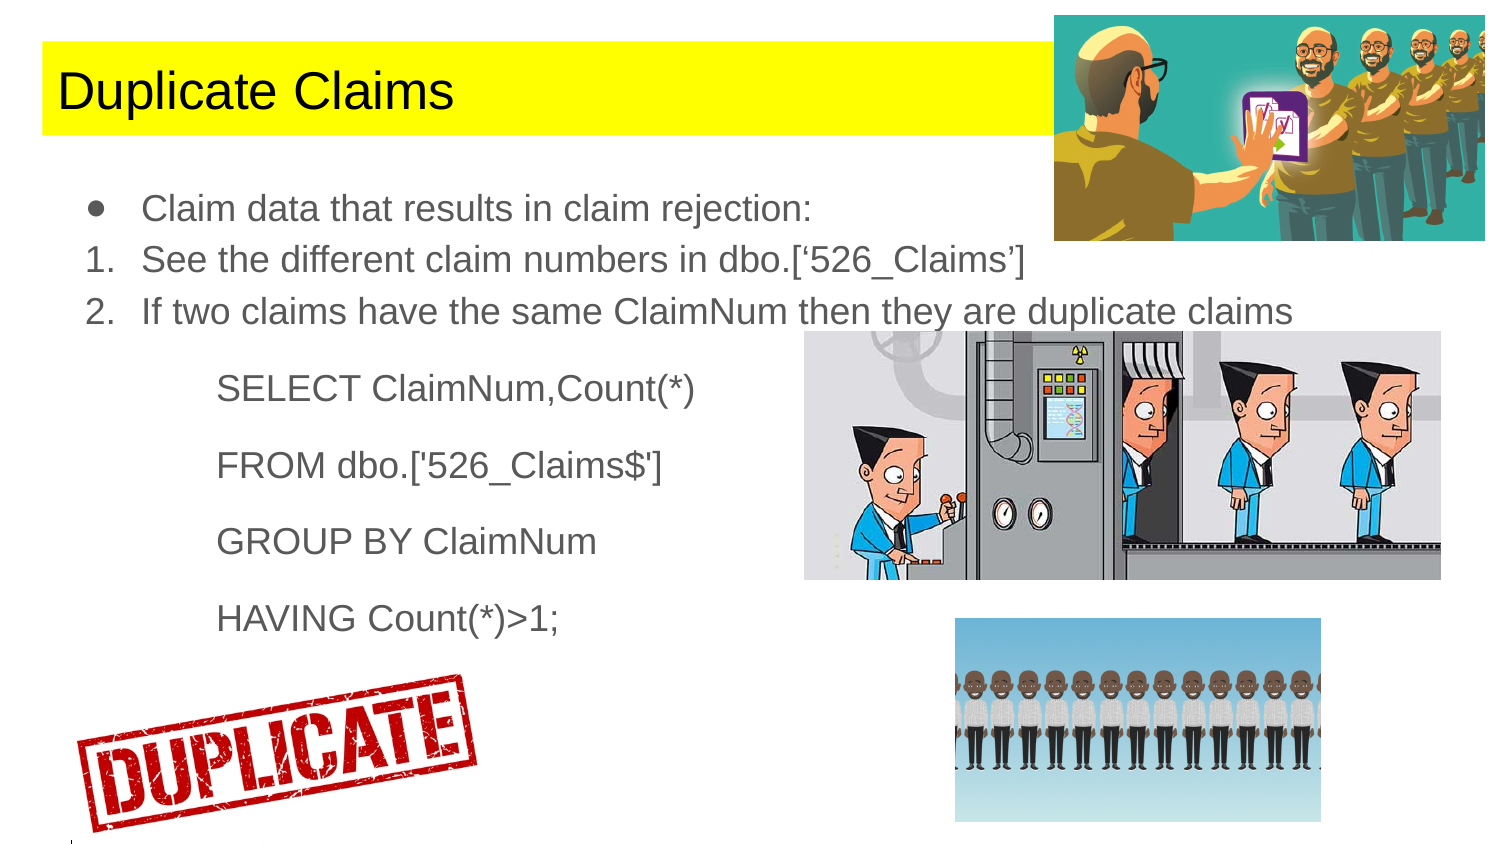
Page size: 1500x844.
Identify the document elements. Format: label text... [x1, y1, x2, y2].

picture [1054, 15, 1485, 242]
picture [71, 666, 483, 844]
title Duplicate Claims [42, 41, 1049, 136]
list Claim data that results in claim rejection: See the different claim numbers in dbo.[‘526_Claims’] If two claims have the same ClaimNum then they are duplicate claims SELECT ClaimNum,Count(*) FROM dbo.['526_Claims$'] GROUP BY ClaimNum HAVING Count(*)>1; [51, 162, 1449, 750]
picture [804, 331, 1441, 580]
picture [955, 618, 1321, 822]
